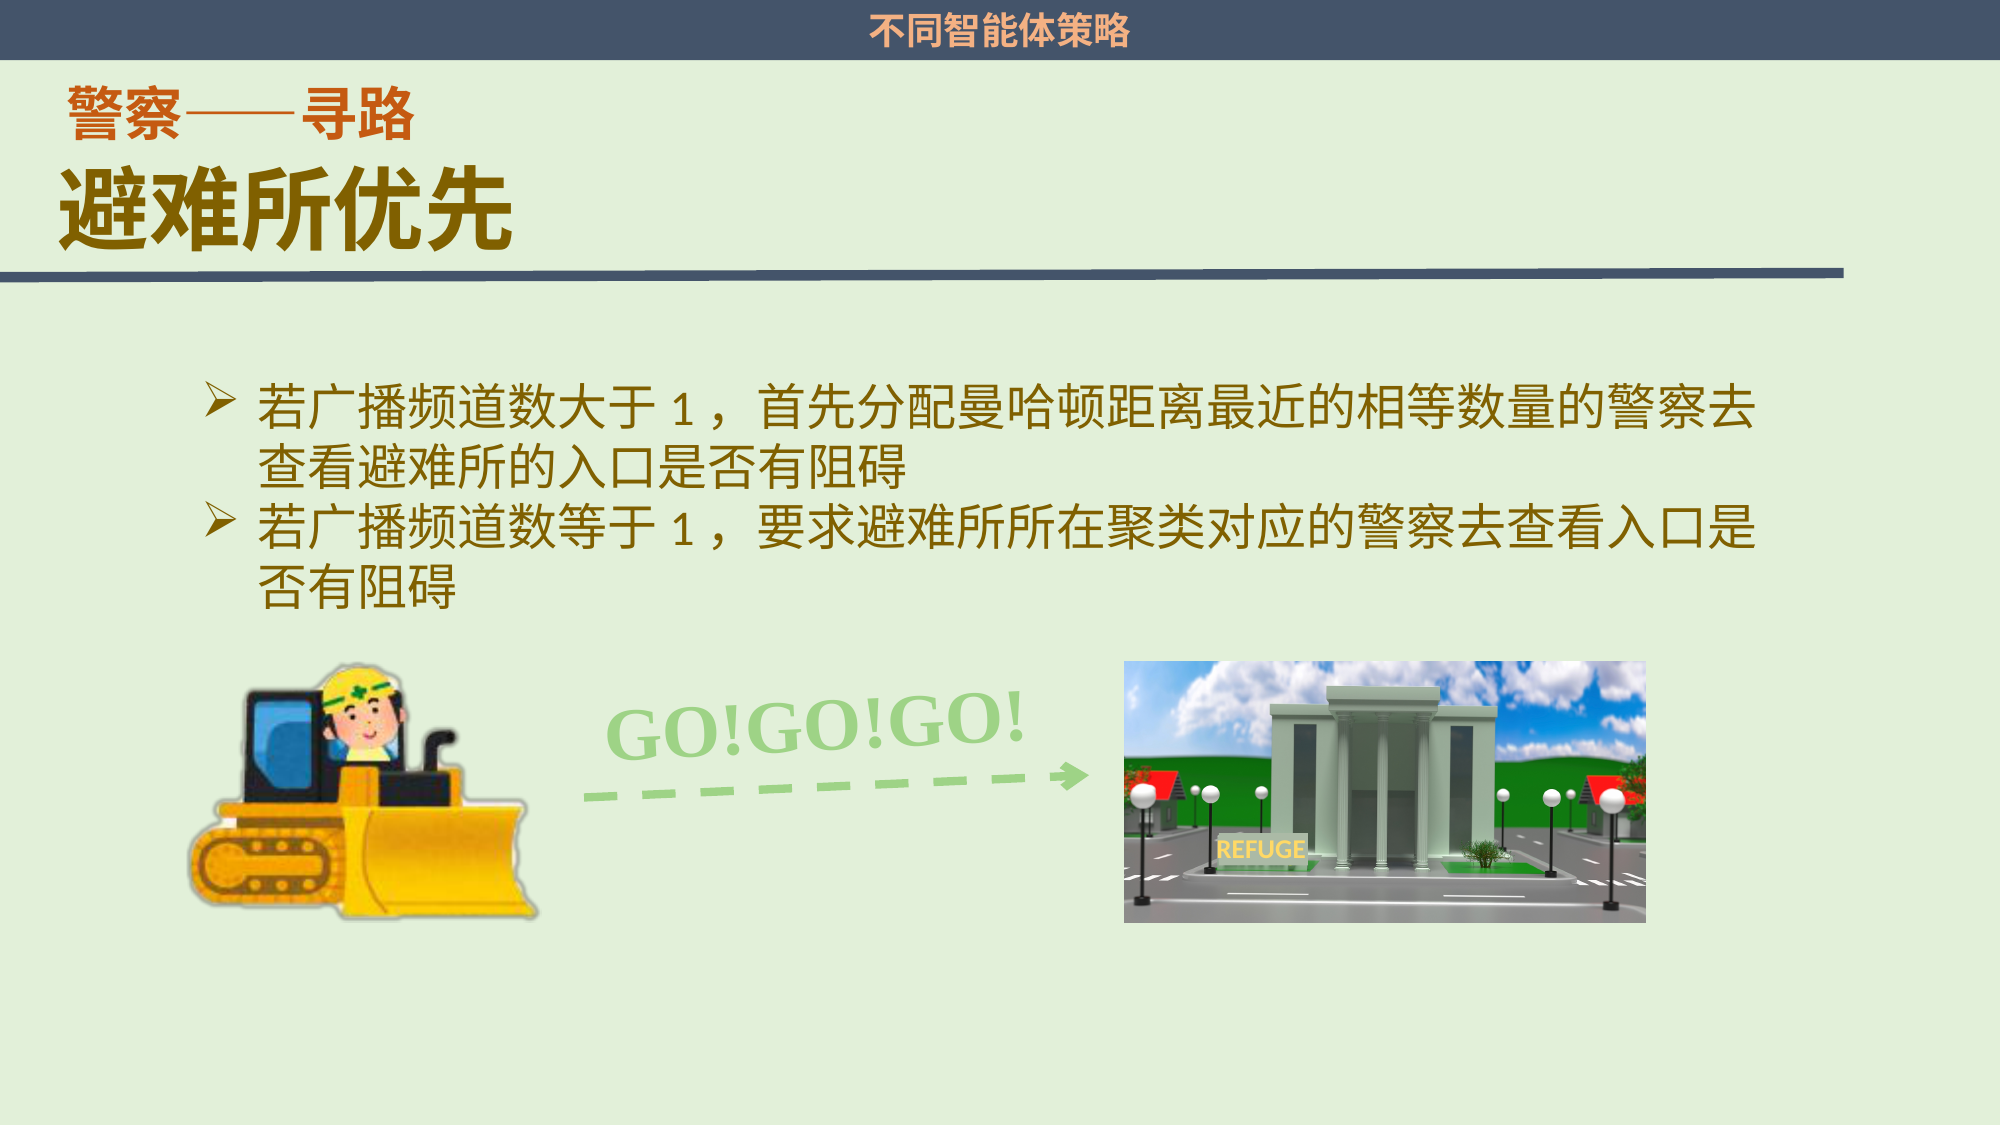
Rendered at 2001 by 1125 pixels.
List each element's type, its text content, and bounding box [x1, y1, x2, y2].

text_box 避难所优先 [43, 144, 1058, 269]
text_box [584, 775, 1090, 798]
text_box 警察——寻路 [51, 69, 468, 155]
text_box 若广播频道数大于1，首先分配曼哈顿距离最近的相等数量的警察去查看避难所的入口是否有阻碍 若广播频道数等于1，要求避难所所在聚类对应的警察去查看入口是否有阻碍 [186, 368, 1779, 624]
text_box GO!GO!GO! [560, 655, 1072, 787]
picture [186, 661, 542, 923]
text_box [0, 272, 1844, 278]
text_box [0, 0, 2000, 61]
picture [1124, 661, 1646, 923]
text_box 不同智能体策略 [853, 0, 1147, 60]
